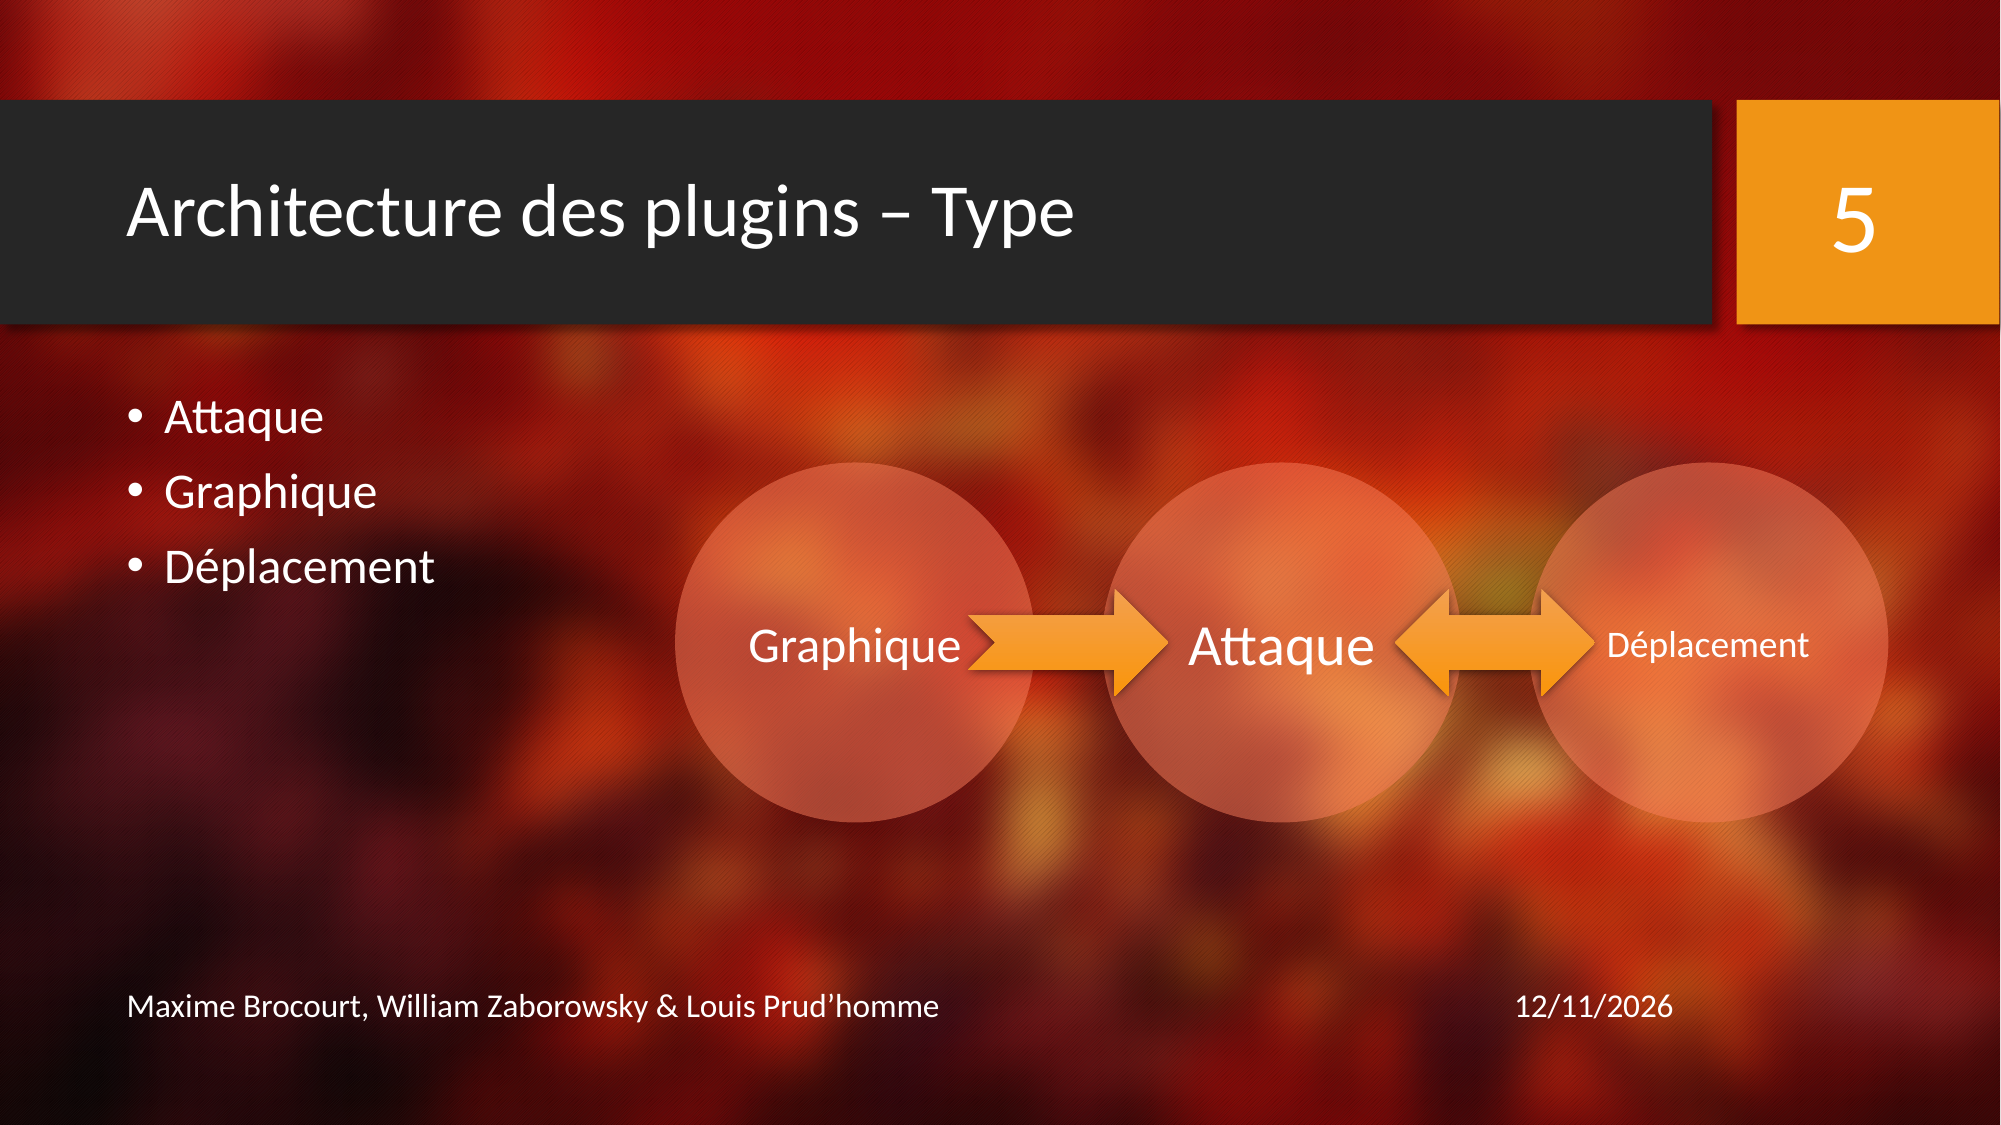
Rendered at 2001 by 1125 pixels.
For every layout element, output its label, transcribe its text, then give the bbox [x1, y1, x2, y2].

list Attaque Graphique Déplacement [111, 383, 1689, 973]
footer Maxime Brocourt, William Zaborowsky & Louis Prud’homme [111, 973, 1239, 1034]
slide_number 5 [1760, 123, 1950, 303]
text_box [968, 588, 1169, 697]
text_box Déplacement [1536, 462, 1889, 823]
picture [0, 0, 2001, 1125]
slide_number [1239, 973, 1689, 1034]
title Architecture des plugins – Type [111, 123, 1689, 301]
text_box Graphique [675, 462, 1033, 823]
text_box Attaque [1109, 462, 1454, 823]
text_box [1395, 588, 1596, 697]
